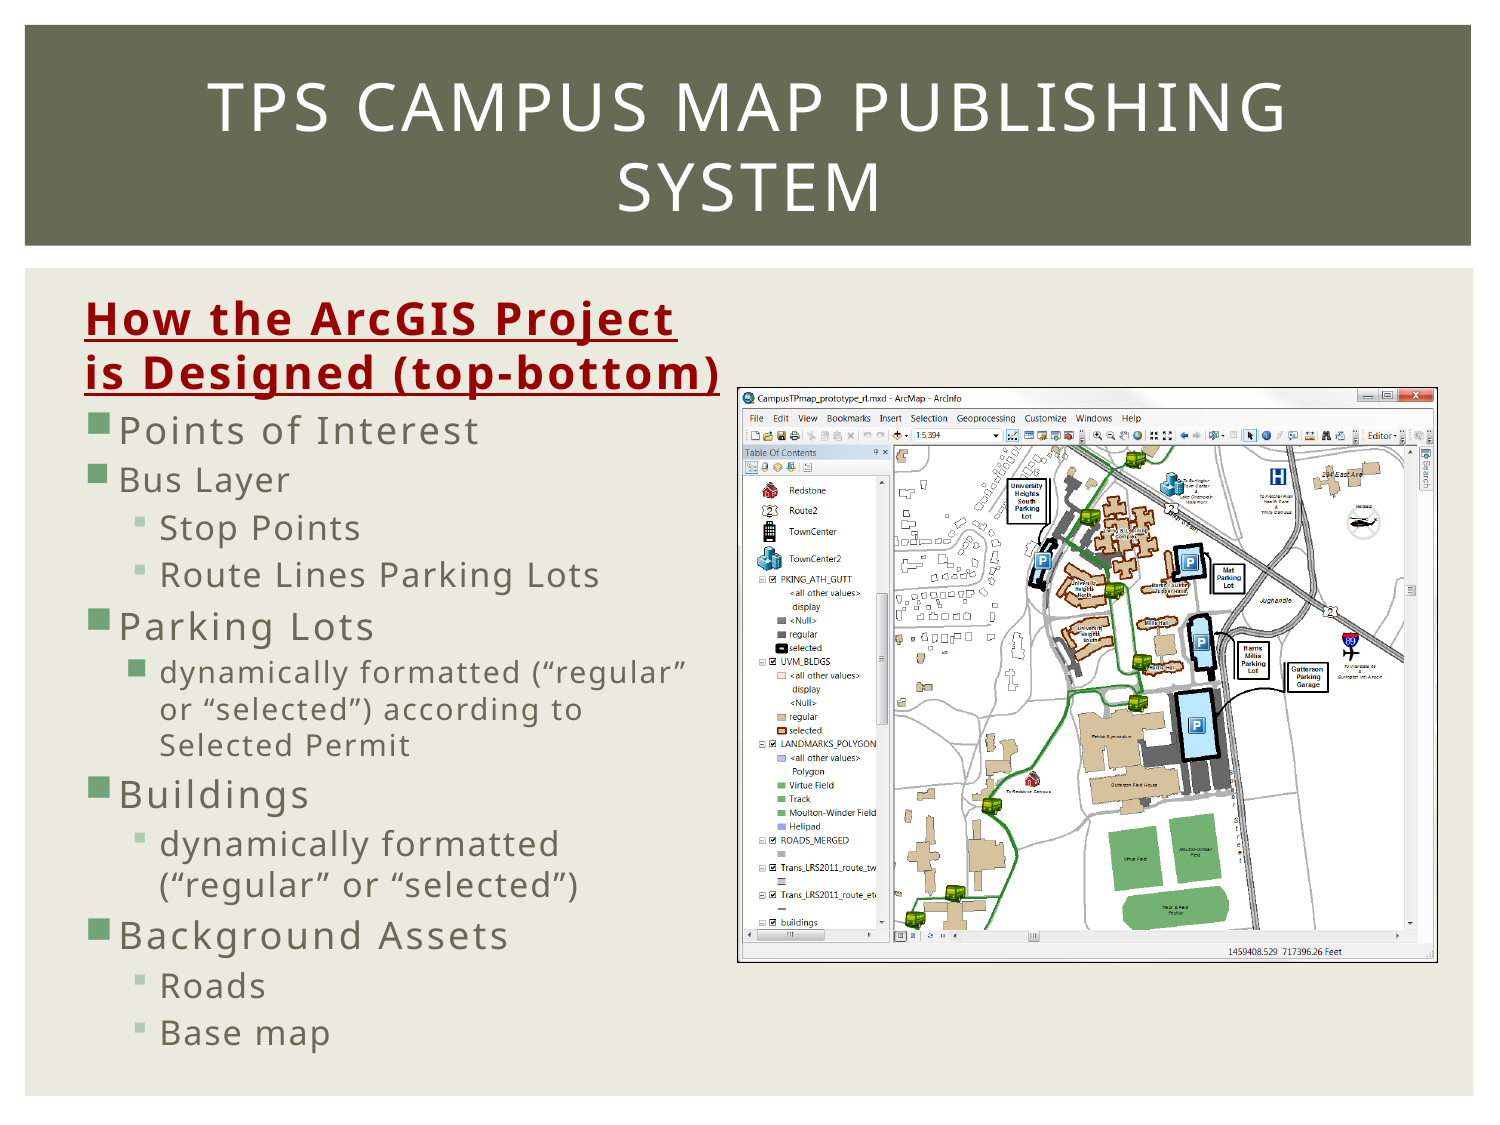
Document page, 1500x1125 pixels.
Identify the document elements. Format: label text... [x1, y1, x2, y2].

title TPS CAmpus Map Publishing System [62, 58, 1438, 232]
list How the ArcGIS Project is Designed (top-bottom) Points of Interest Bus Layer Stop Points Route Lines Parking Lots Parking Lots dynamically formatted (“regular” or “selected”) according to Selected Permit Buildings dynamically formatted (“regular” or “selected”) Background Assets Roads Base map [62, 281, 738, 1088]
picture [737, 387, 1438, 963]
